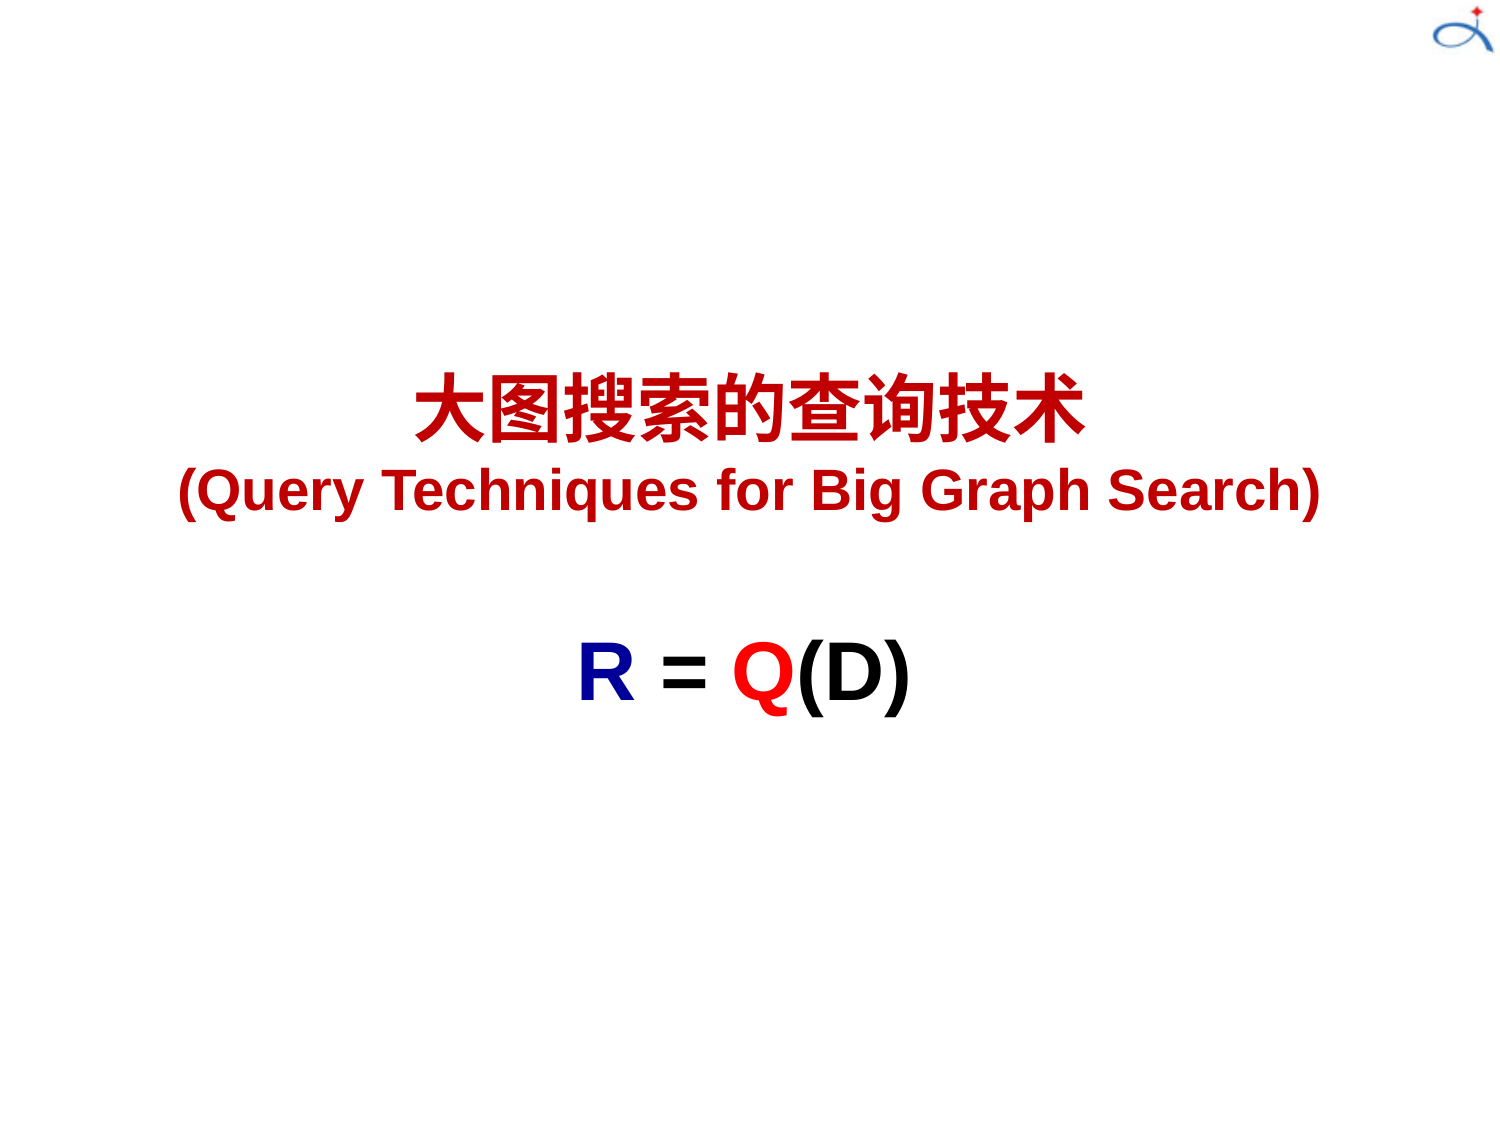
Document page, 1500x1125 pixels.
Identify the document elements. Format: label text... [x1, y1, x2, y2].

text_box R = Q(D) [501, 609, 1010, 725]
picture [1432, 5, 1495, 55]
text_box 大图搜索的查询技术 (Query Techniques for Big Graph Search) [0, 354, 1500, 563]
